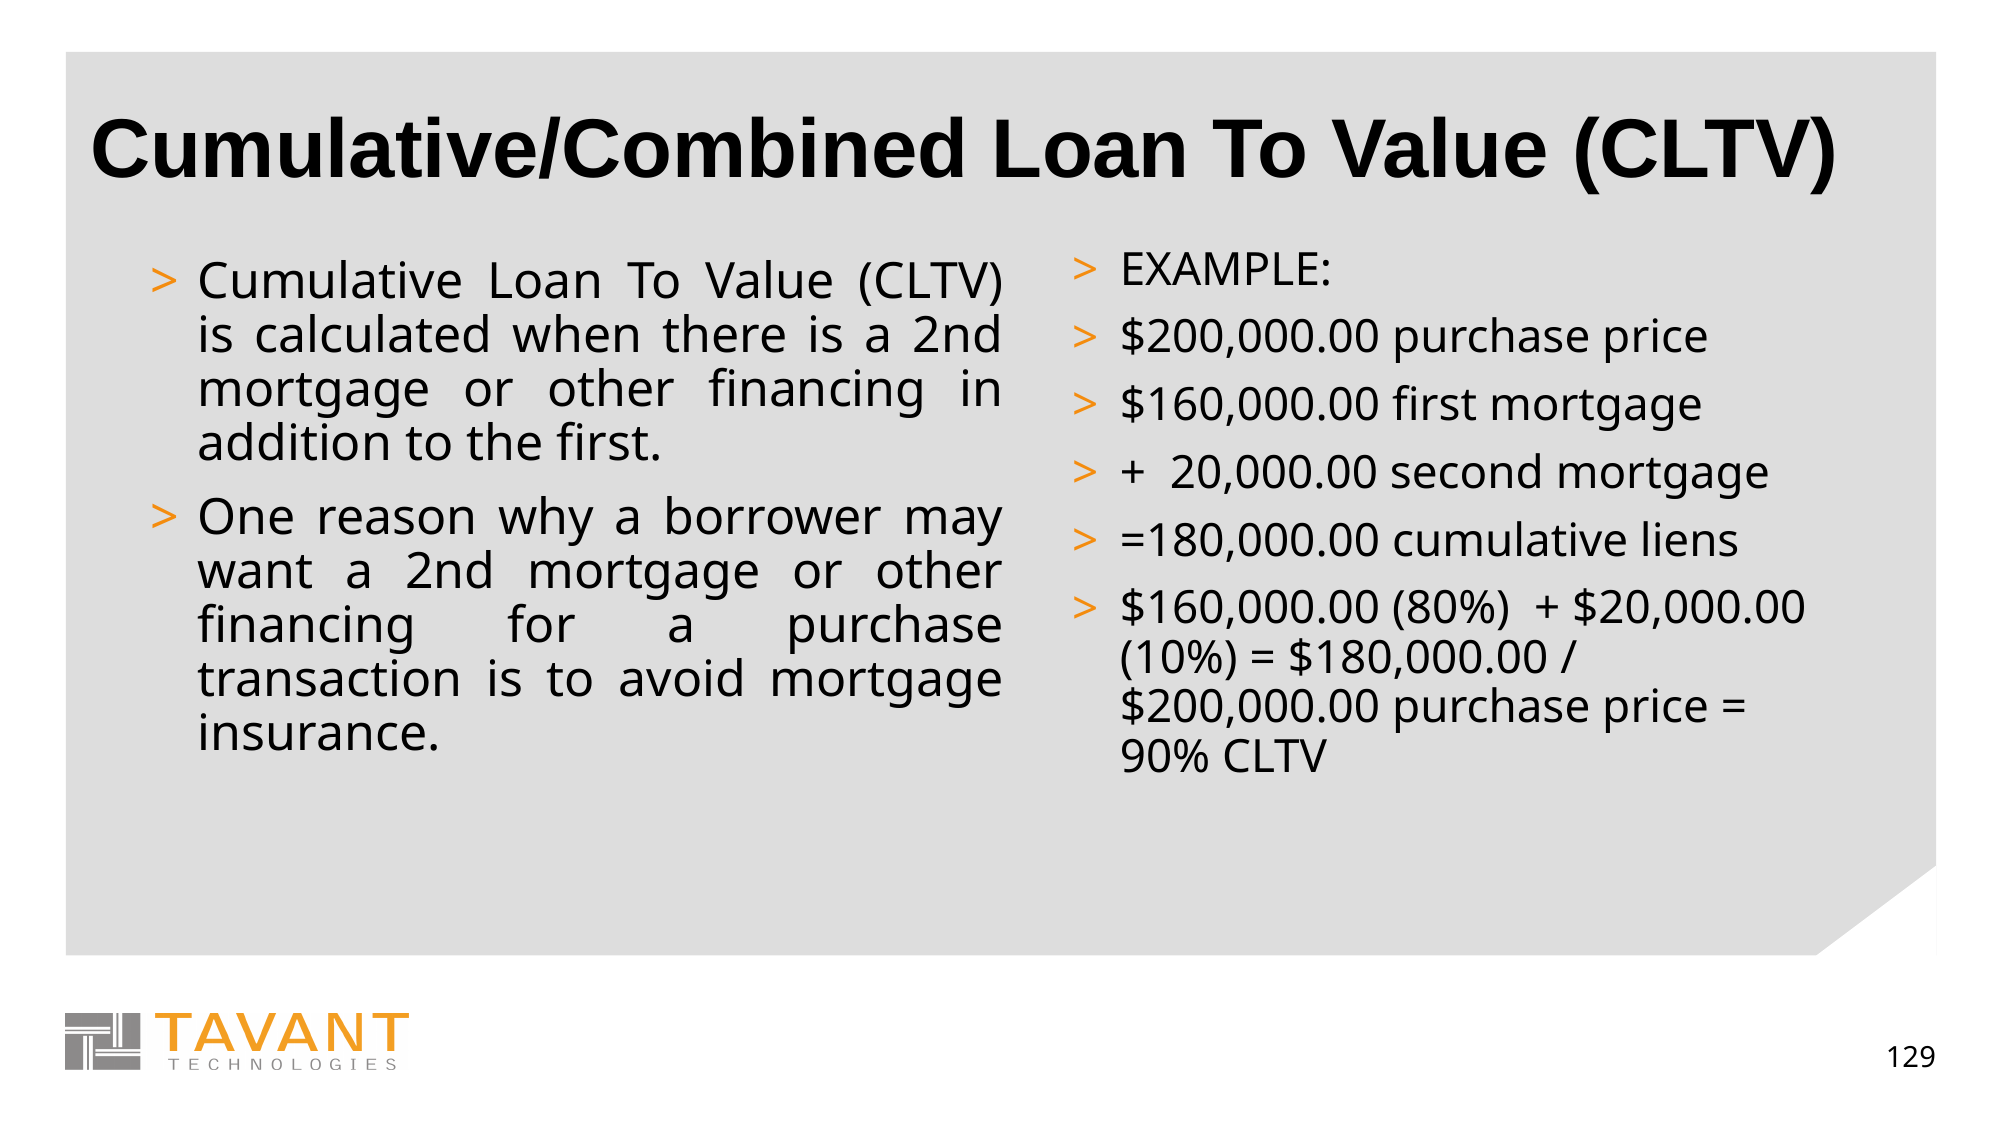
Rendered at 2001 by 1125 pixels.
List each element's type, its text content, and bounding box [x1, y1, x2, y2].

title Cumulative/Combined Loan To Value (CLTV) [90, 50, 1916, 239]
list Cumulative Loan To Value (CLTV) is calculated when there is a 2nd mortgage or other financing in addition to the first. One reason why a borrower may want a 2nd mortgage or other financing for a purchase transaction is to avoid mortgage insurance. [150, 247, 1004, 884]
picture [65, 1013, 409, 1070]
text_box EXAMPLE: $200,000.00 purchase price $160,000.00 first mortgage + 20,000.00 second mortgage =180,000.00 cumulative liens $160,000.00 (80%) + $20,000.00 (10%) = $180,000.00 / $200,000.00 purchase price = 90% CLTV [1072, 238, 1850, 884]
slide_number 129 [1519, 1028, 1937, 1090]
